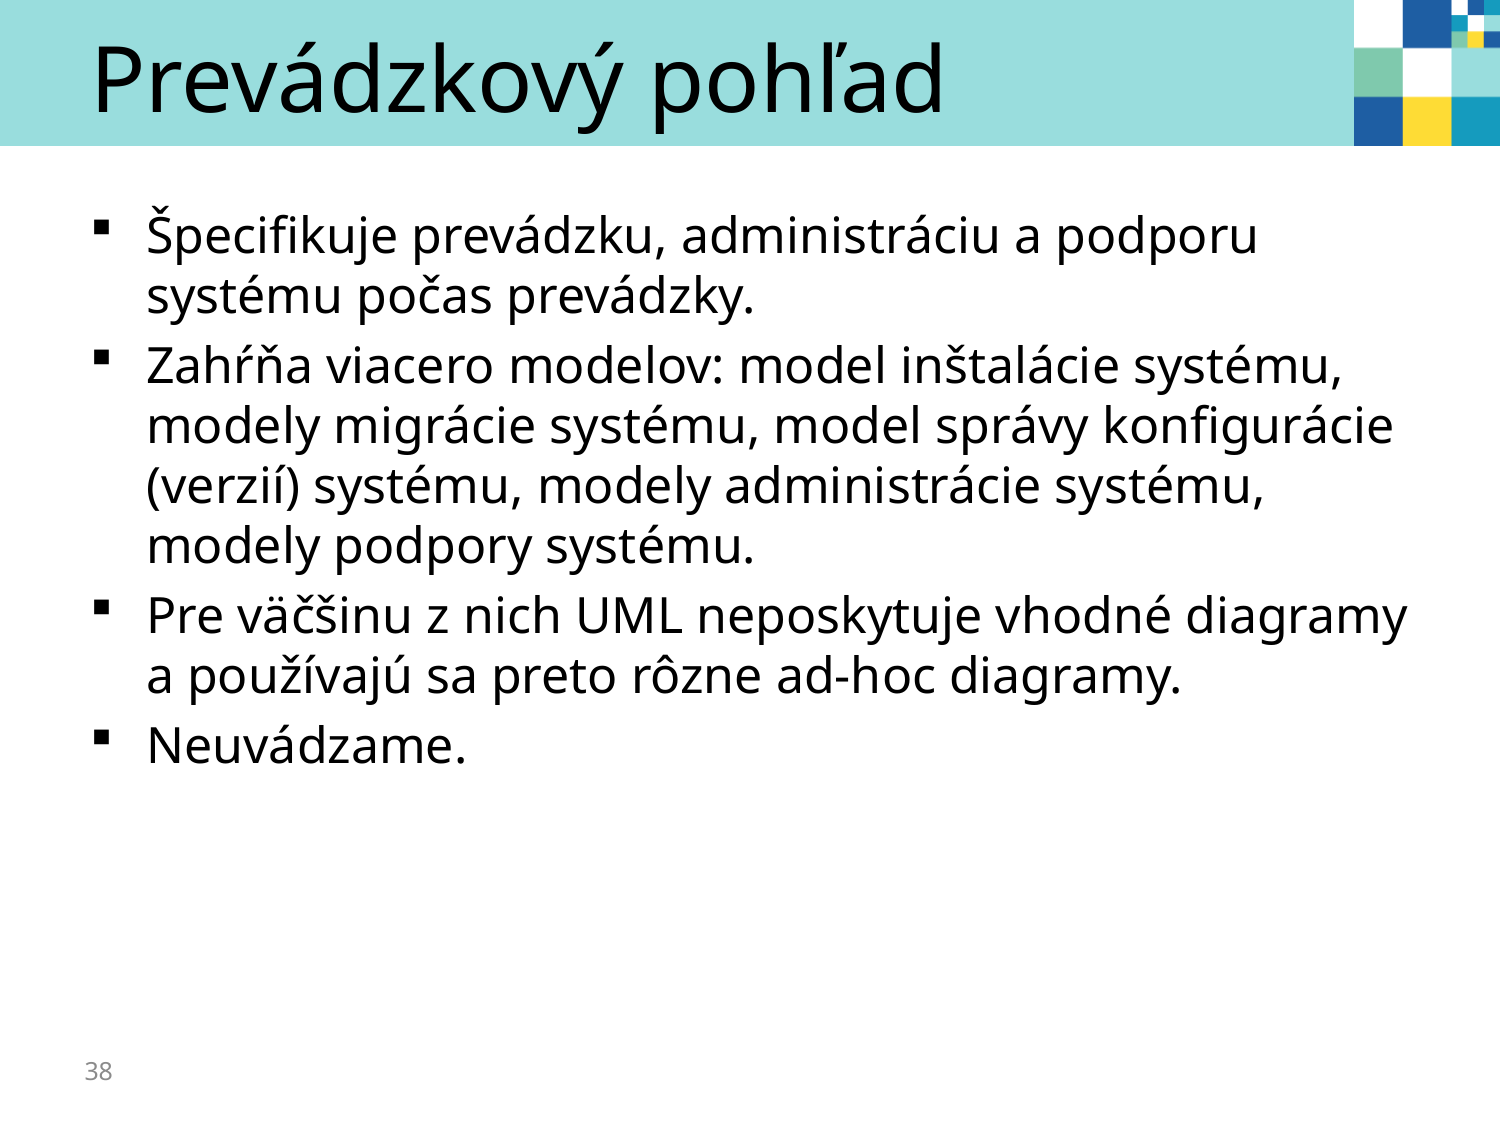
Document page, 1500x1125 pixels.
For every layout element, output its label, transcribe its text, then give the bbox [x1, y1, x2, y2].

list Špecifikuje prevádzku, administráciu a podporu systému počas prevádzky. Zahŕňa viacero modelov: model inštalácie systému, modely migrácie systému, model správy konfigurácie (verzií) systému, modely administrácie systému, modely podpory systému. Pre väčšinu z nich UML neposkytuje vhodné diagramy a používajú sa preto rôzne ad-hoc diagramy. Neuvádzame. [75, 196, 1425, 1005]
picture [0, 0, 1500, 146]
slide_number 38 [58, 1042, 140, 1103]
title Prevádzkový pohľad [75, 11, 1336, 141]
